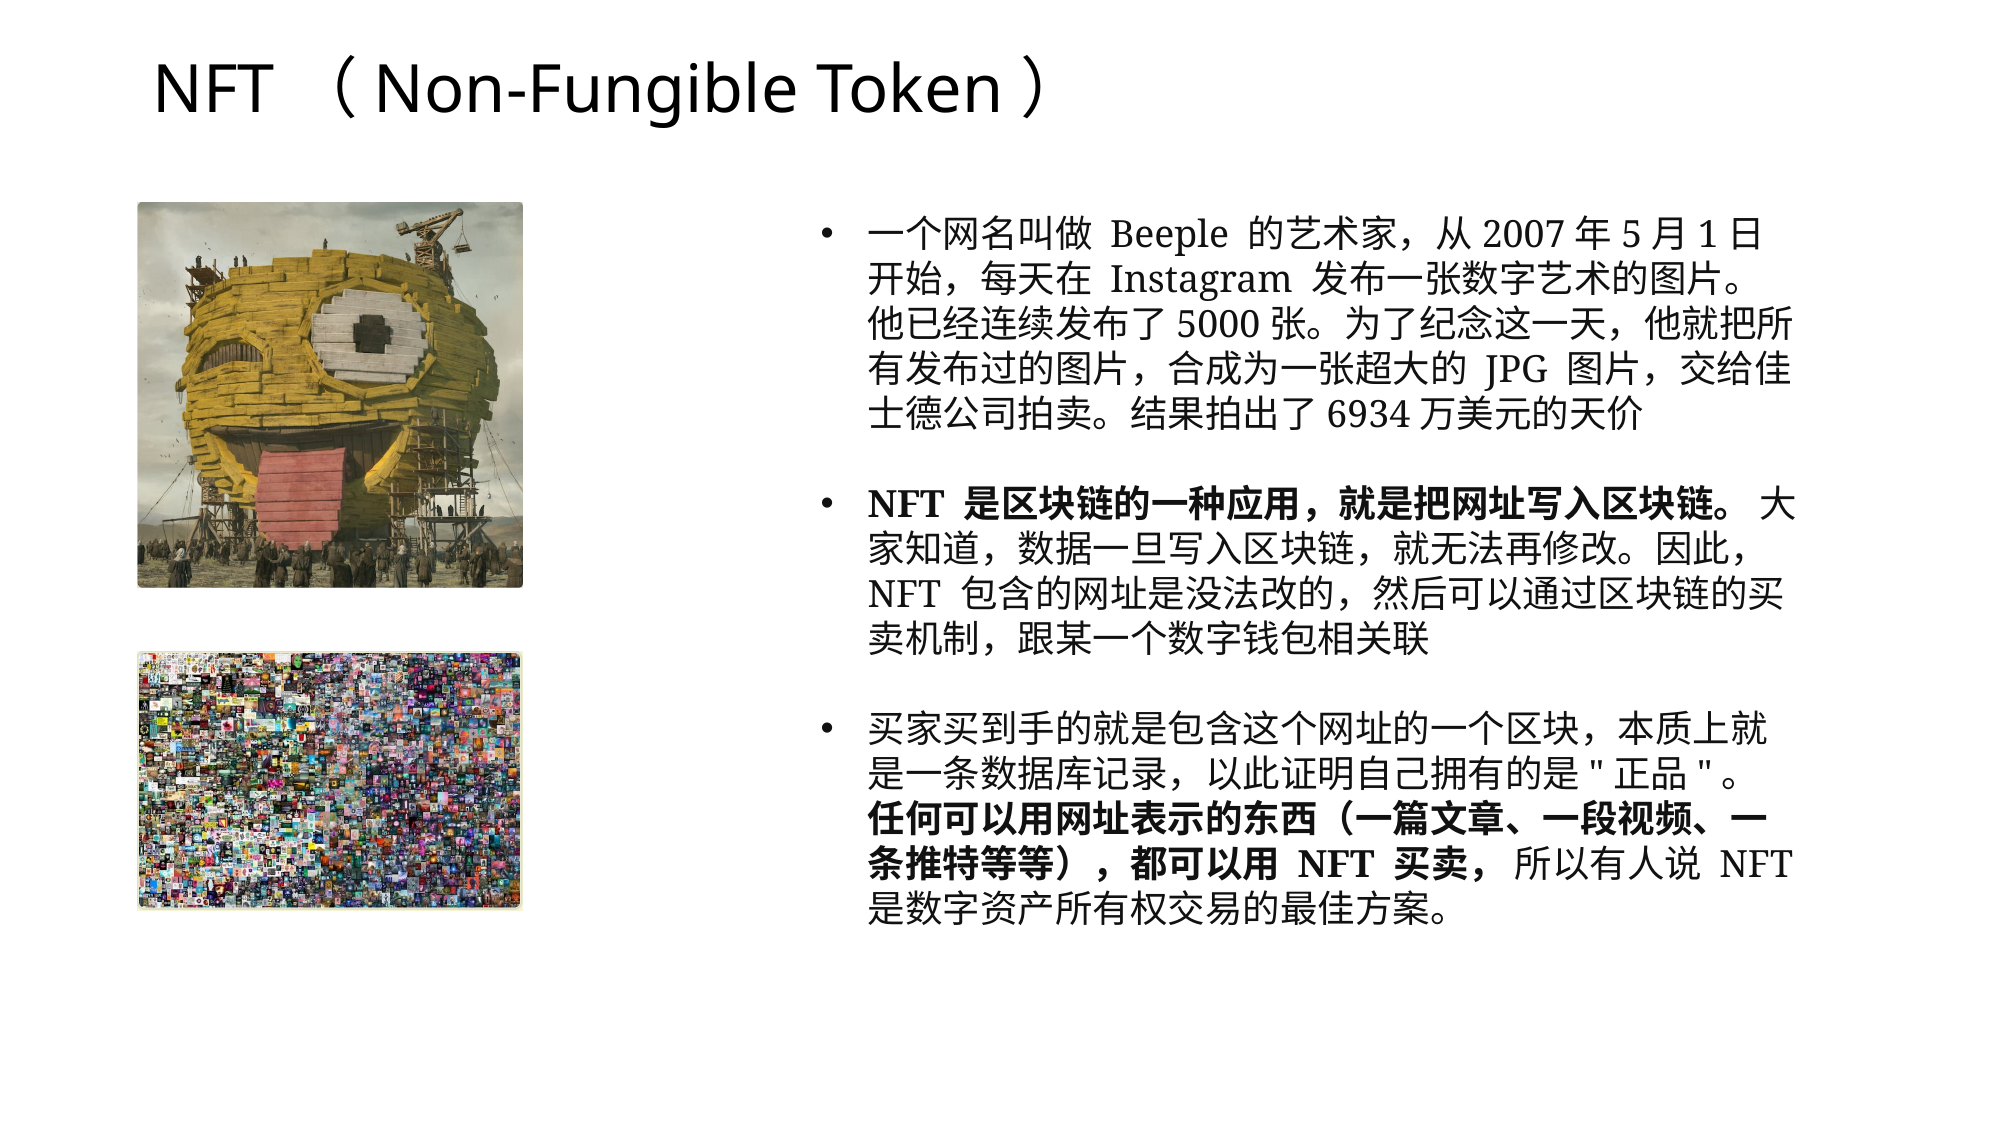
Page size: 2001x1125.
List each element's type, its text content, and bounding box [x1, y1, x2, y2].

title NFT（Non-Fungible Token） [137, 43, 1863, 139]
picture [137, 651, 523, 911]
text_box 一个网名叫做 Beeple 的艺术家，从2007年5月1日开始，每天在 Instagram 发布一张数字艺术的图片。他已经连续发布了5000张。为了纪念这一天，他就把所有发布过的图片，合成为一张超大的 JPG 图片，交给佳士德公司拍卖。结果拍出了6934万美元的天价 NFT 是区块链的一种应用，就是把网址写入区块链。 大家知道，数据一旦写入区块链，就无法再修改。因此，NFT 包含的网址是没法改的，然后可以通过区块链的买卖机制，跟某一个数字钱包相关联 买家买到手的就是包含这个网址的一个区块，本质上就是一条数据库记录，以此证明自己拥有的是"正品"。 任何可以用网址表示的东西（一篇文章、一段视频、一条推特等等），都可以用 NFT 买卖， 所以有人说 NFT 是数字资产所有权交易的最佳方案。 [805, 202, 1813, 938]
picture [137, 202, 523, 588]
